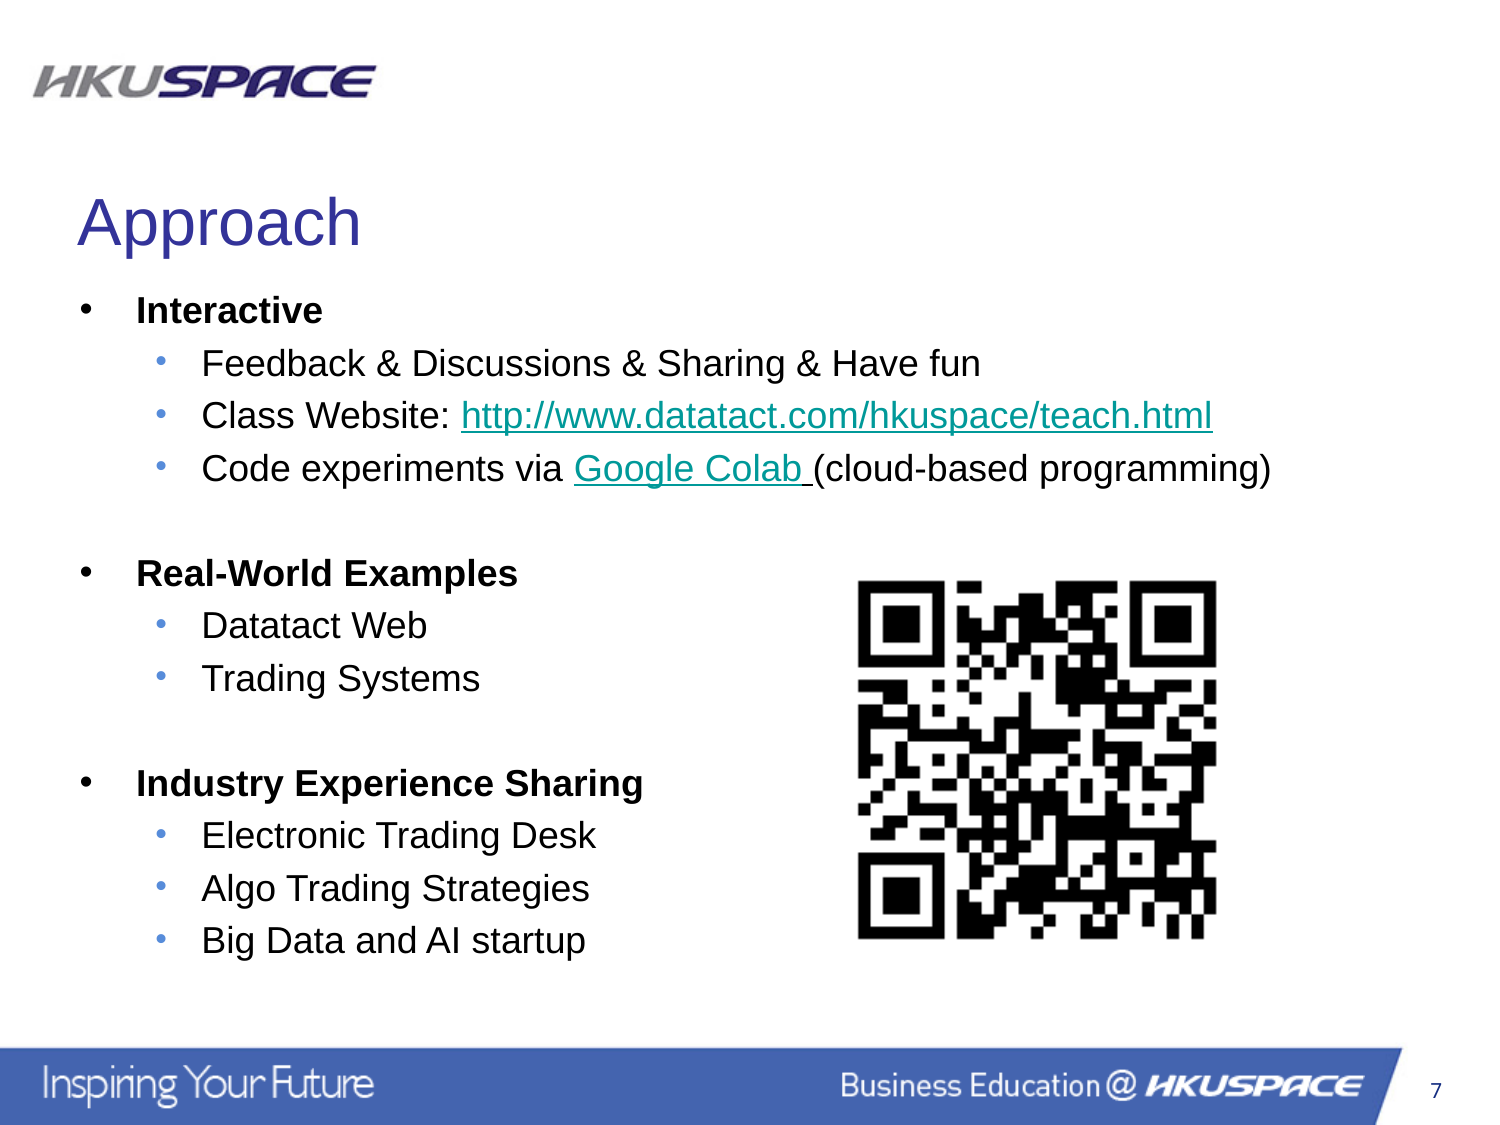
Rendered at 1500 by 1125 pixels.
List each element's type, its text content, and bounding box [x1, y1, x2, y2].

title Approach [62, 101, 1388, 266]
text_box Interactive Feedback & Discussions & Sharing & Have fun Class Website: http://www.datatact.com/hkuspace/teach.html Code experiments via Google Colab (cloud-based programming) Real-World Examples Datatact Web Trading Systems Industry Experience Sharing Electronic Trading Desk Algo Trading Strategies Big Data and AI startup [64, 278, 1483, 1047]
picture [0, 0, 1500, 1125]
slide_number 7 [1415, 1070, 1499, 1125]
